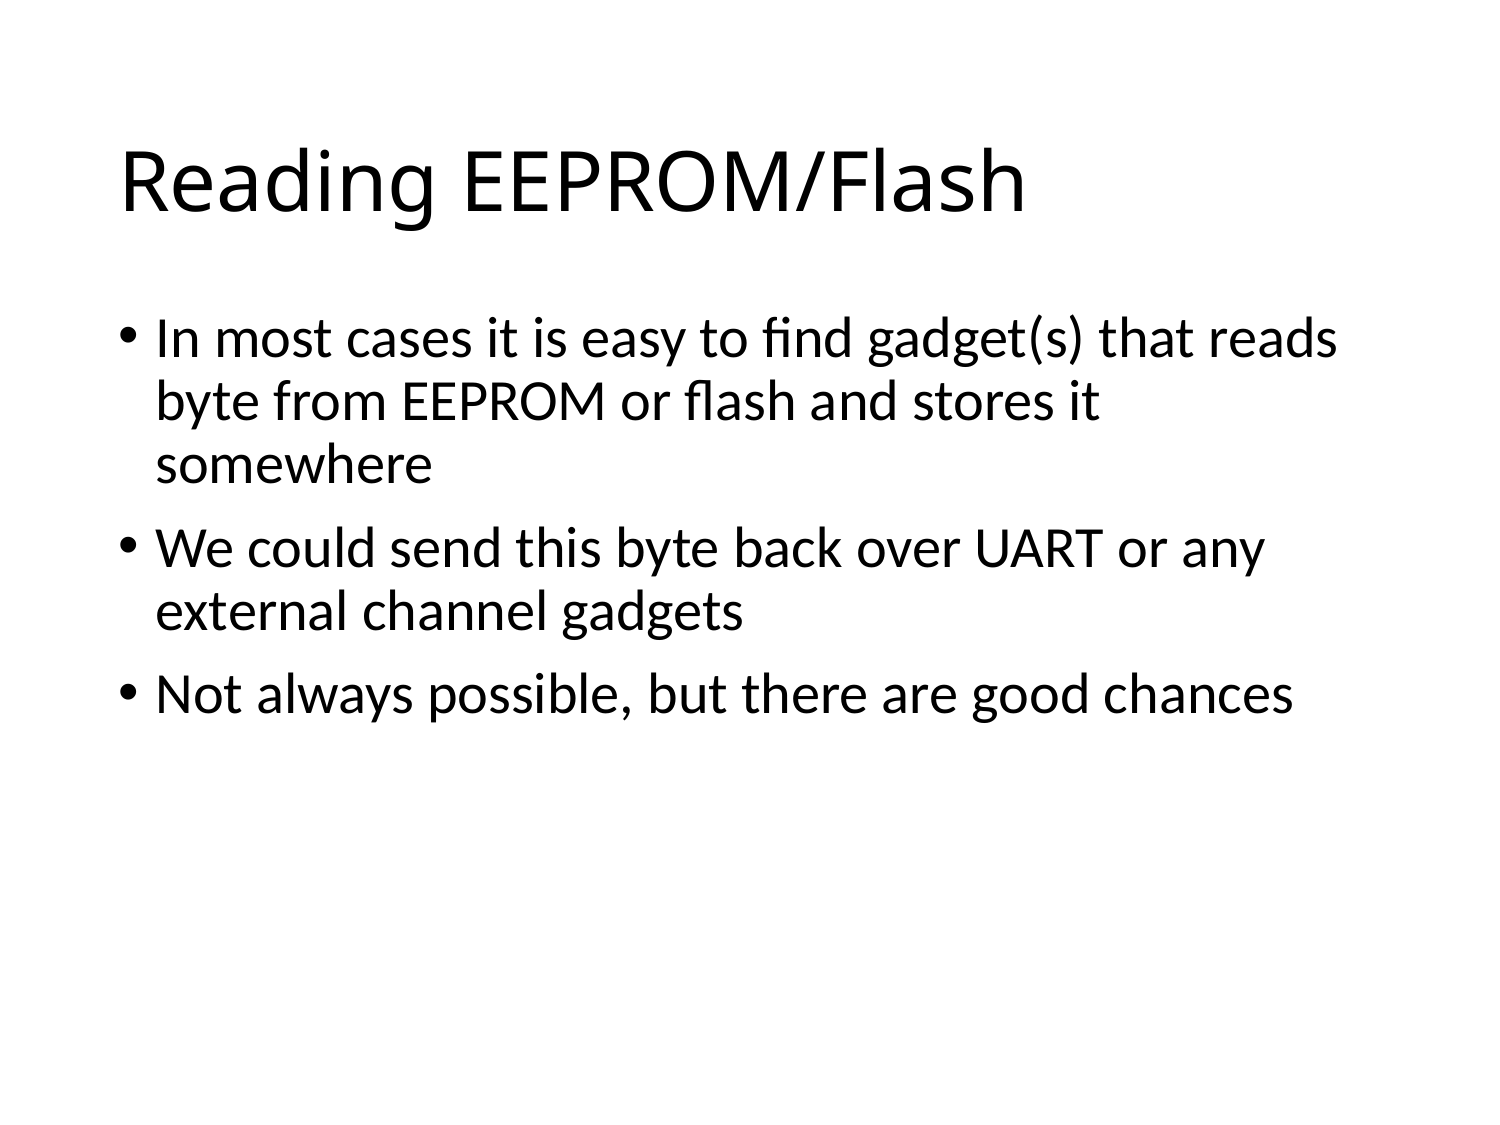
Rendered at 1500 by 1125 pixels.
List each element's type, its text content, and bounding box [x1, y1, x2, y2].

title Reading EEPROM/Flash [103, 102, 1397, 266]
list In most cases it is easy to find gadget(s) that reads byte from EEPROM or flash and stores it somewhere We could send this byte back over UART or any external channel gadgets Not always possible, but there are good chances [103, 299, 1397, 1014]
